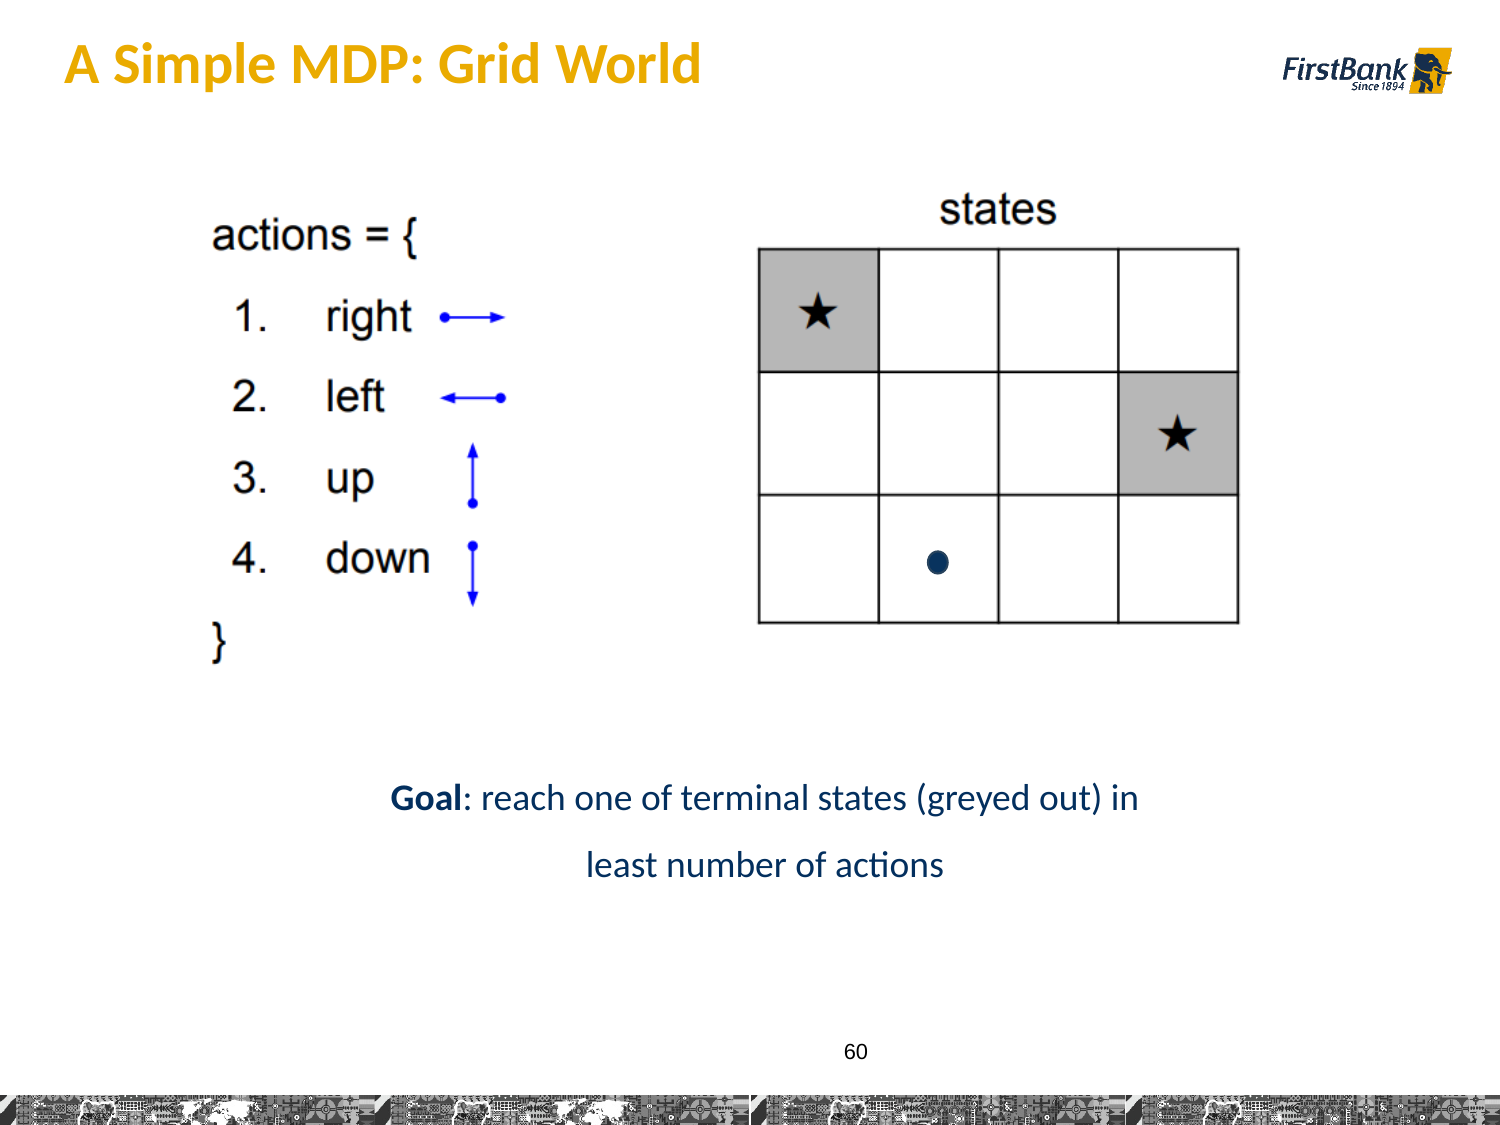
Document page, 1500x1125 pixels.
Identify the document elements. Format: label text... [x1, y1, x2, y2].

picture [0, 1095, 1500, 1125]
picture [1344, 28, 1469, 112]
picture [126, 152, 1311, 702]
text_box Goal: reach one of terminal states (greyed out) in least number of actions [280, 742, 1250, 885]
slide_number 60 [810, 1020, 883, 1081]
title A Simple MDP: Grid World [49, 0, 1344, 139]
